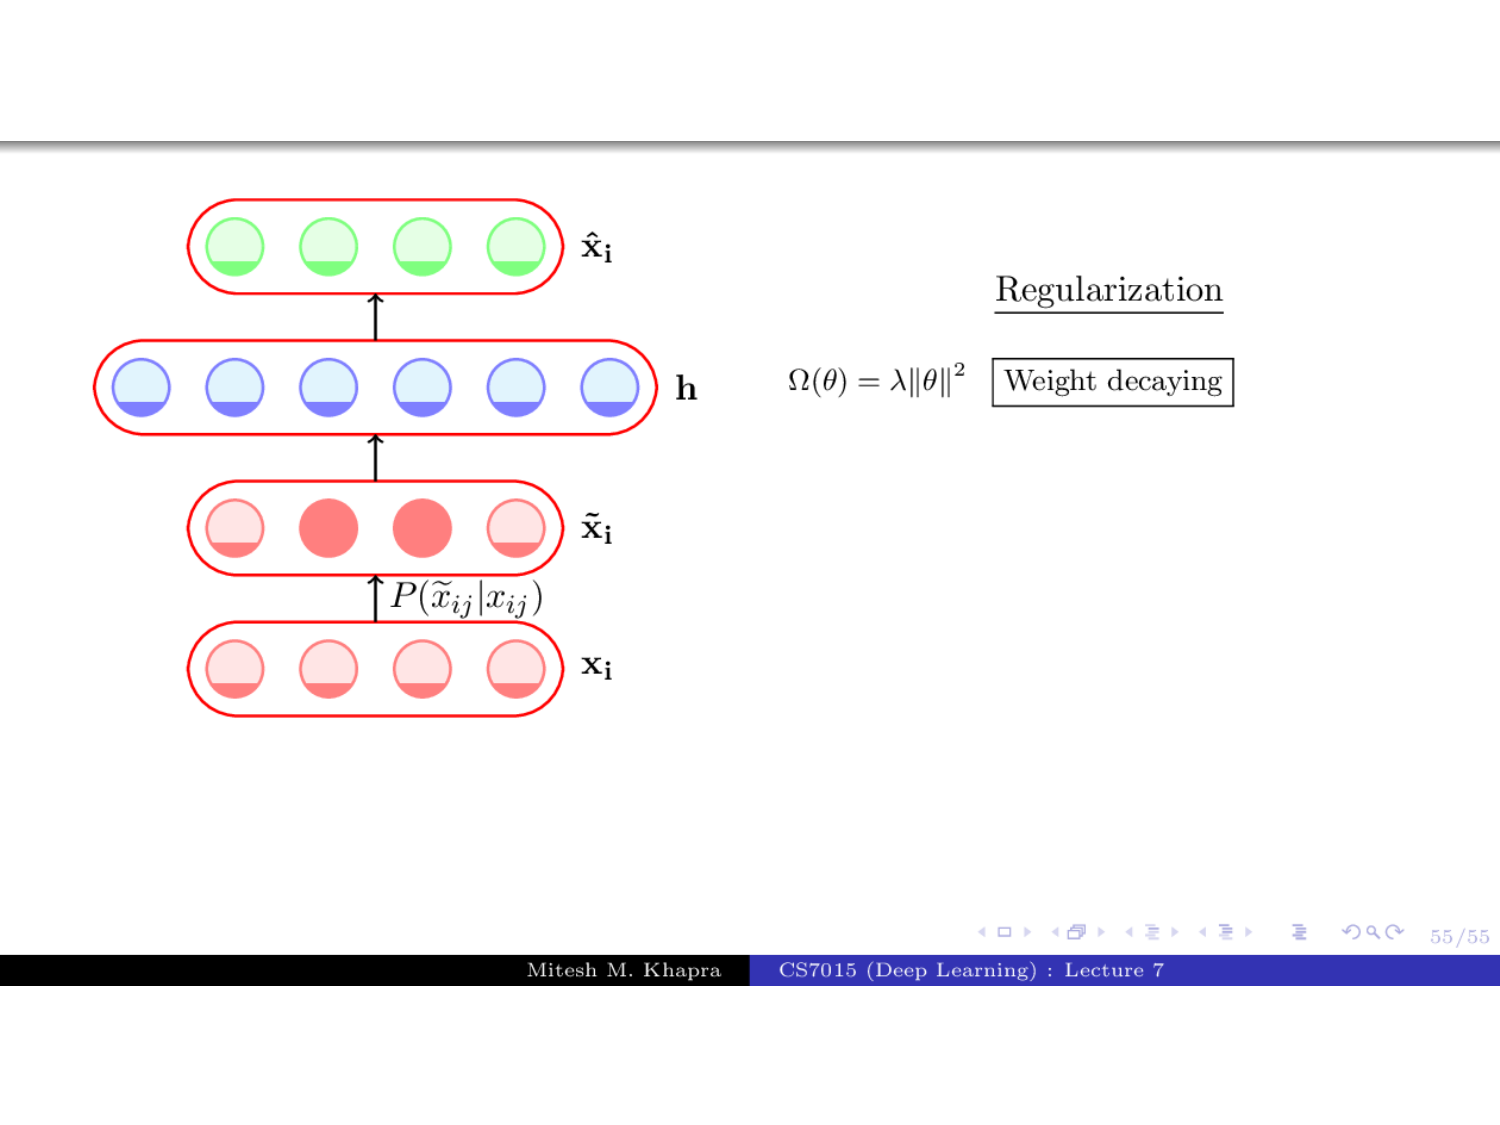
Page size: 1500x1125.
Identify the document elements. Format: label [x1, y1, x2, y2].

picture [0, 141, 1500, 986]
